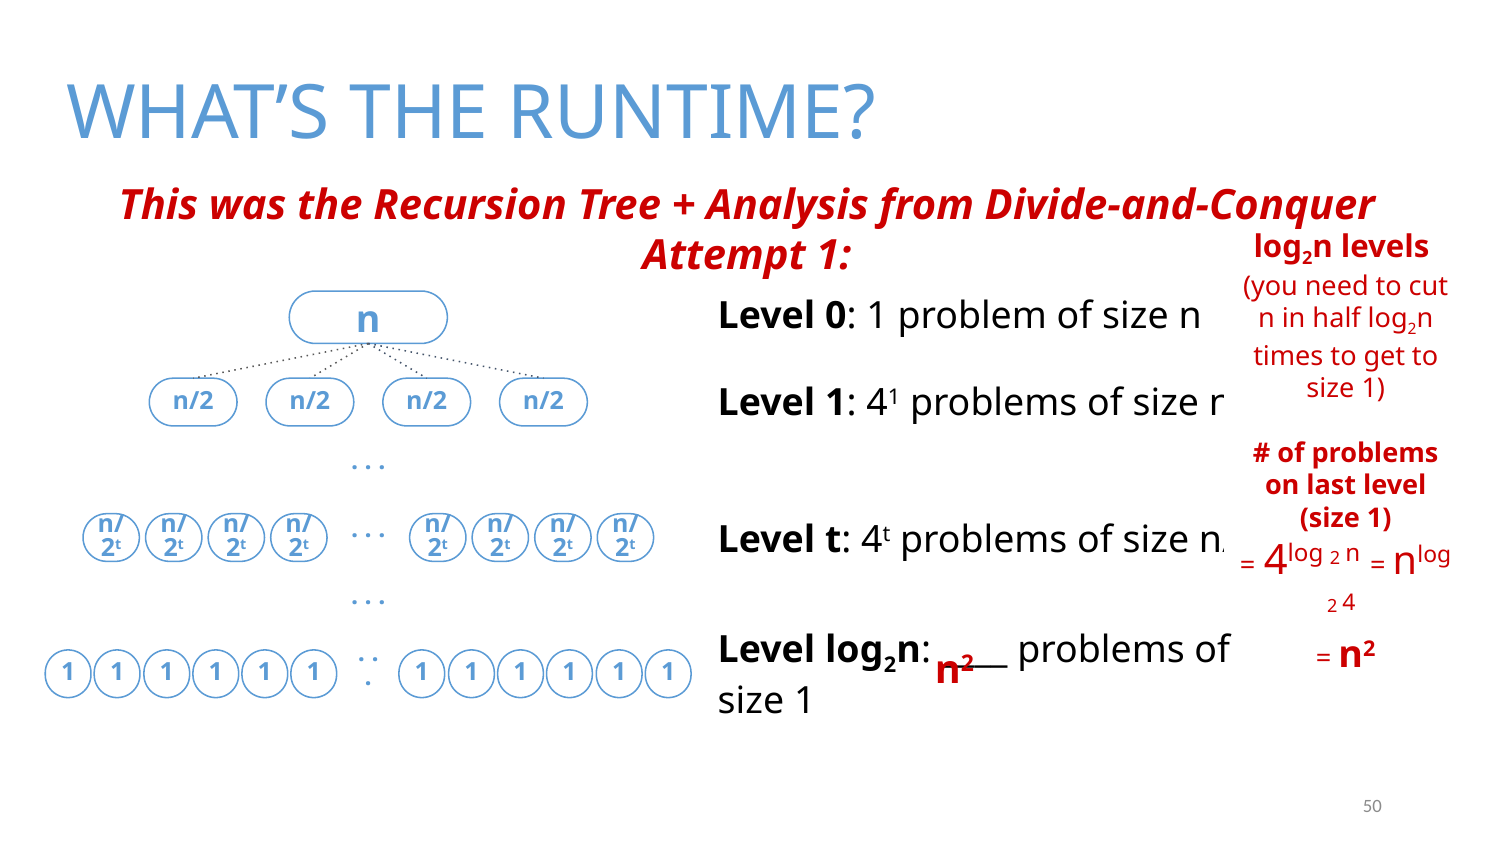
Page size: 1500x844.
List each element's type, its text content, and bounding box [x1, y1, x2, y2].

text_box n [289, 291, 448, 343]
text_box n/2 [382, 379, 471, 426]
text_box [193, 343, 309, 379]
text_box Level log2n: ____ problems of size 1 [717, 638, 1274, 709]
text_box Level t: 4t problems of size n/2t [717, 502, 1224, 573]
text_box n/2t [597, 513, 654, 562]
text_box n/2t [534, 513, 592, 562]
text_box n/2t [472, 513, 529, 562]
text_box 1 [546, 649, 593, 698]
text_box 1 [497, 649, 544, 698]
text_box 1 [192, 649, 239, 698]
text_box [309, 343, 368, 379]
text_box n/2t [270, 513, 328, 562]
text_box 1 [290, 649, 337, 698]
text_box 1 [448, 649, 495, 698]
text_box · · · [340, 445, 397, 493]
slide_number 50 [1059, 782, 1397, 827]
text_box n/2t [145, 513, 202, 562]
text_box n/2t [409, 513, 466, 562]
text_box n/2 [149, 378, 238, 426]
text_box log2n levels (you need to cut n in half log2n times to get to size 1) # of problems on last level (size 1) = 4log 2 n = nlog 2 4 = n2 [1224, 277, 1468, 623]
text_box · · · [345, 649, 392, 698]
text_box This was the Recursion Tree + Analysis from Divide-and-Conquer Attempt 1: [45, 192, 1449, 263]
text_box 1 [94, 649, 140, 698]
text_box 1 [143, 649, 190, 698]
text_box 1 [596, 649, 643, 698]
title WHAT’S THE RUNTIME? [51, 60, 1449, 167]
text_box n2 [919, 629, 990, 692]
text_box n/2t [83, 513, 140, 562]
text_box · · · [340, 513, 397, 562]
text_box 1 [398, 649, 445, 698]
text_box n/2t [208, 513, 265, 562]
text_box 1 [241, 649, 288, 698]
text_box n/2 [266, 379, 354, 426]
text_box 1 [645, 649, 692, 698]
text_box · · · [340, 580, 397, 628]
text_box Level 1: 41 problems of size n/2 [717, 365, 1224, 436]
text_box n/2 [499, 378, 588, 426]
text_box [368, 343, 544, 379]
text_box Level 0: 1 problem of size n [717, 278, 1224, 349]
text_box 1 [45, 649, 91, 698]
